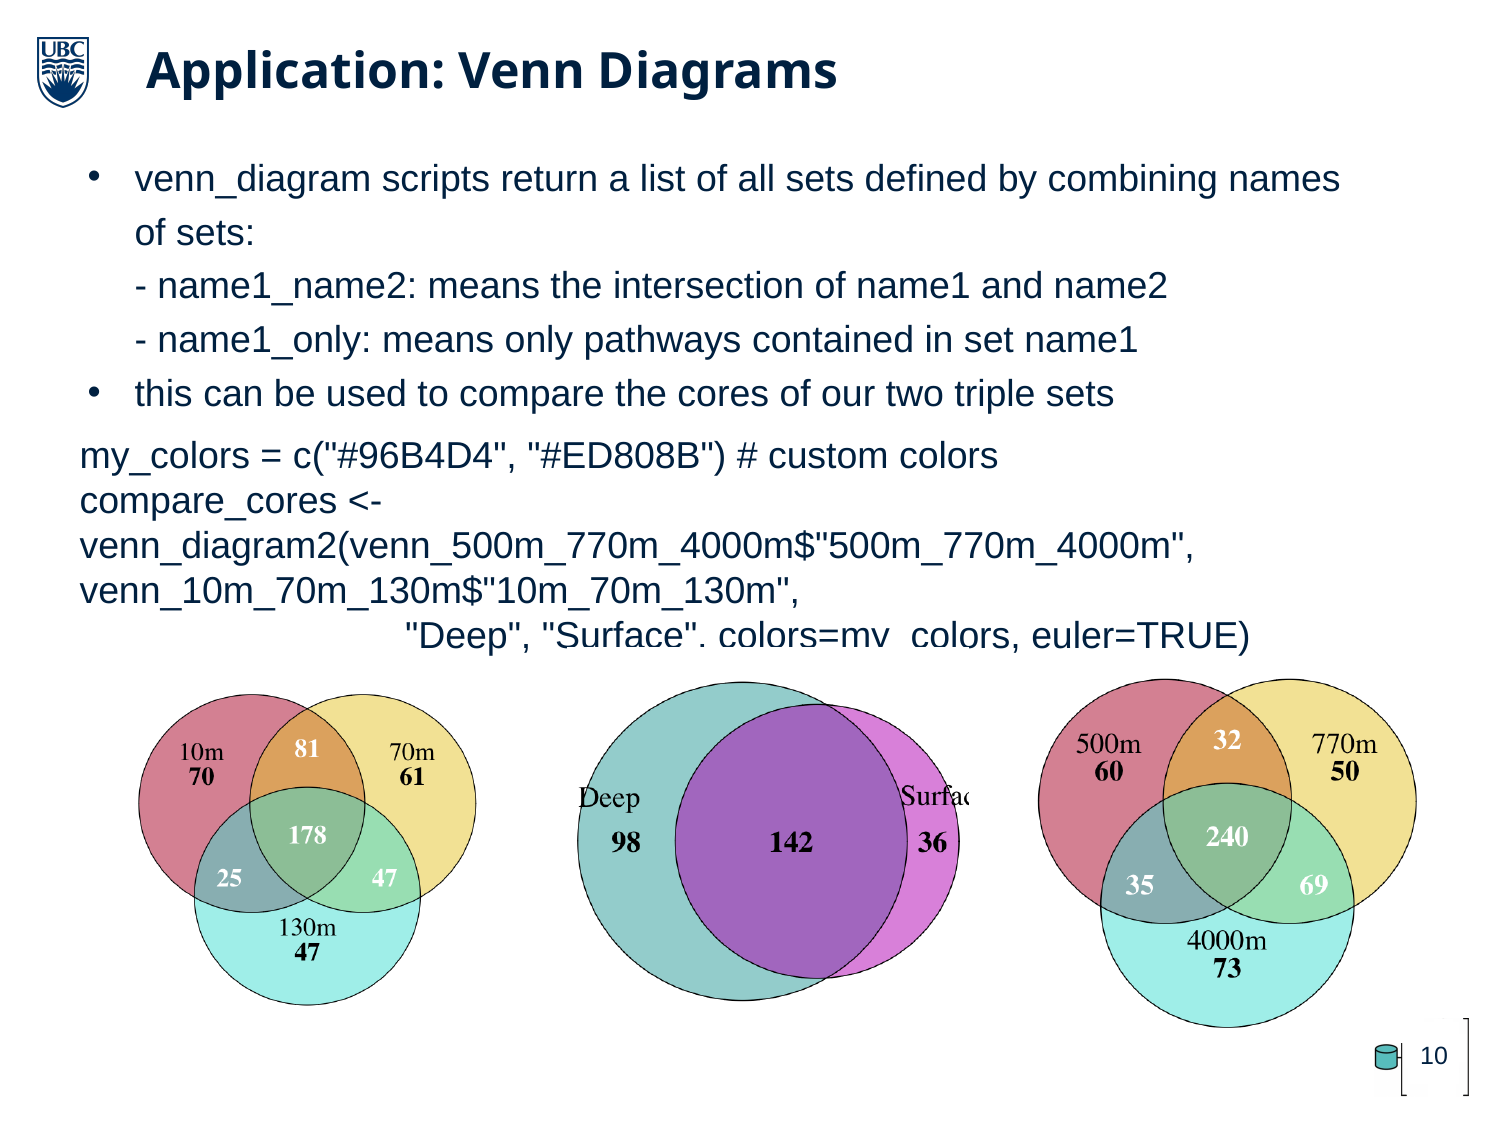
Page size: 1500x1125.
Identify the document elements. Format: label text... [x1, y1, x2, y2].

slide_number 10 [1399, 1018, 1469, 1091]
text_box my_colors = c("#96B4D4", "#ED808B") # custom colors compare_cores <- venn_diagram2(venn_500m_770m_4000m$"500m_770m_4000m", venn_10m_70m_130m$"10m_70m_130m", "Deep", "Surface", colors=my_colors, euler=TRUE) [64, 423, 1469, 664]
text_box venn_diagram scripts return a list of all sets defined by combining names of sets: - name1_name2: means the intersection of name1 and name2 - name1_only: means only pathways contained in set name1 this can be used to compare the cores of our two triple sets [72, 137, 1373, 422]
picture [567, 647, 970, 1035]
picture [1029, 663, 1469, 1097]
picture [131, 680, 483, 1019]
list Application: Venn Diagrams [131, 30, 1373, 121]
picture [37, 37, 89, 108]
